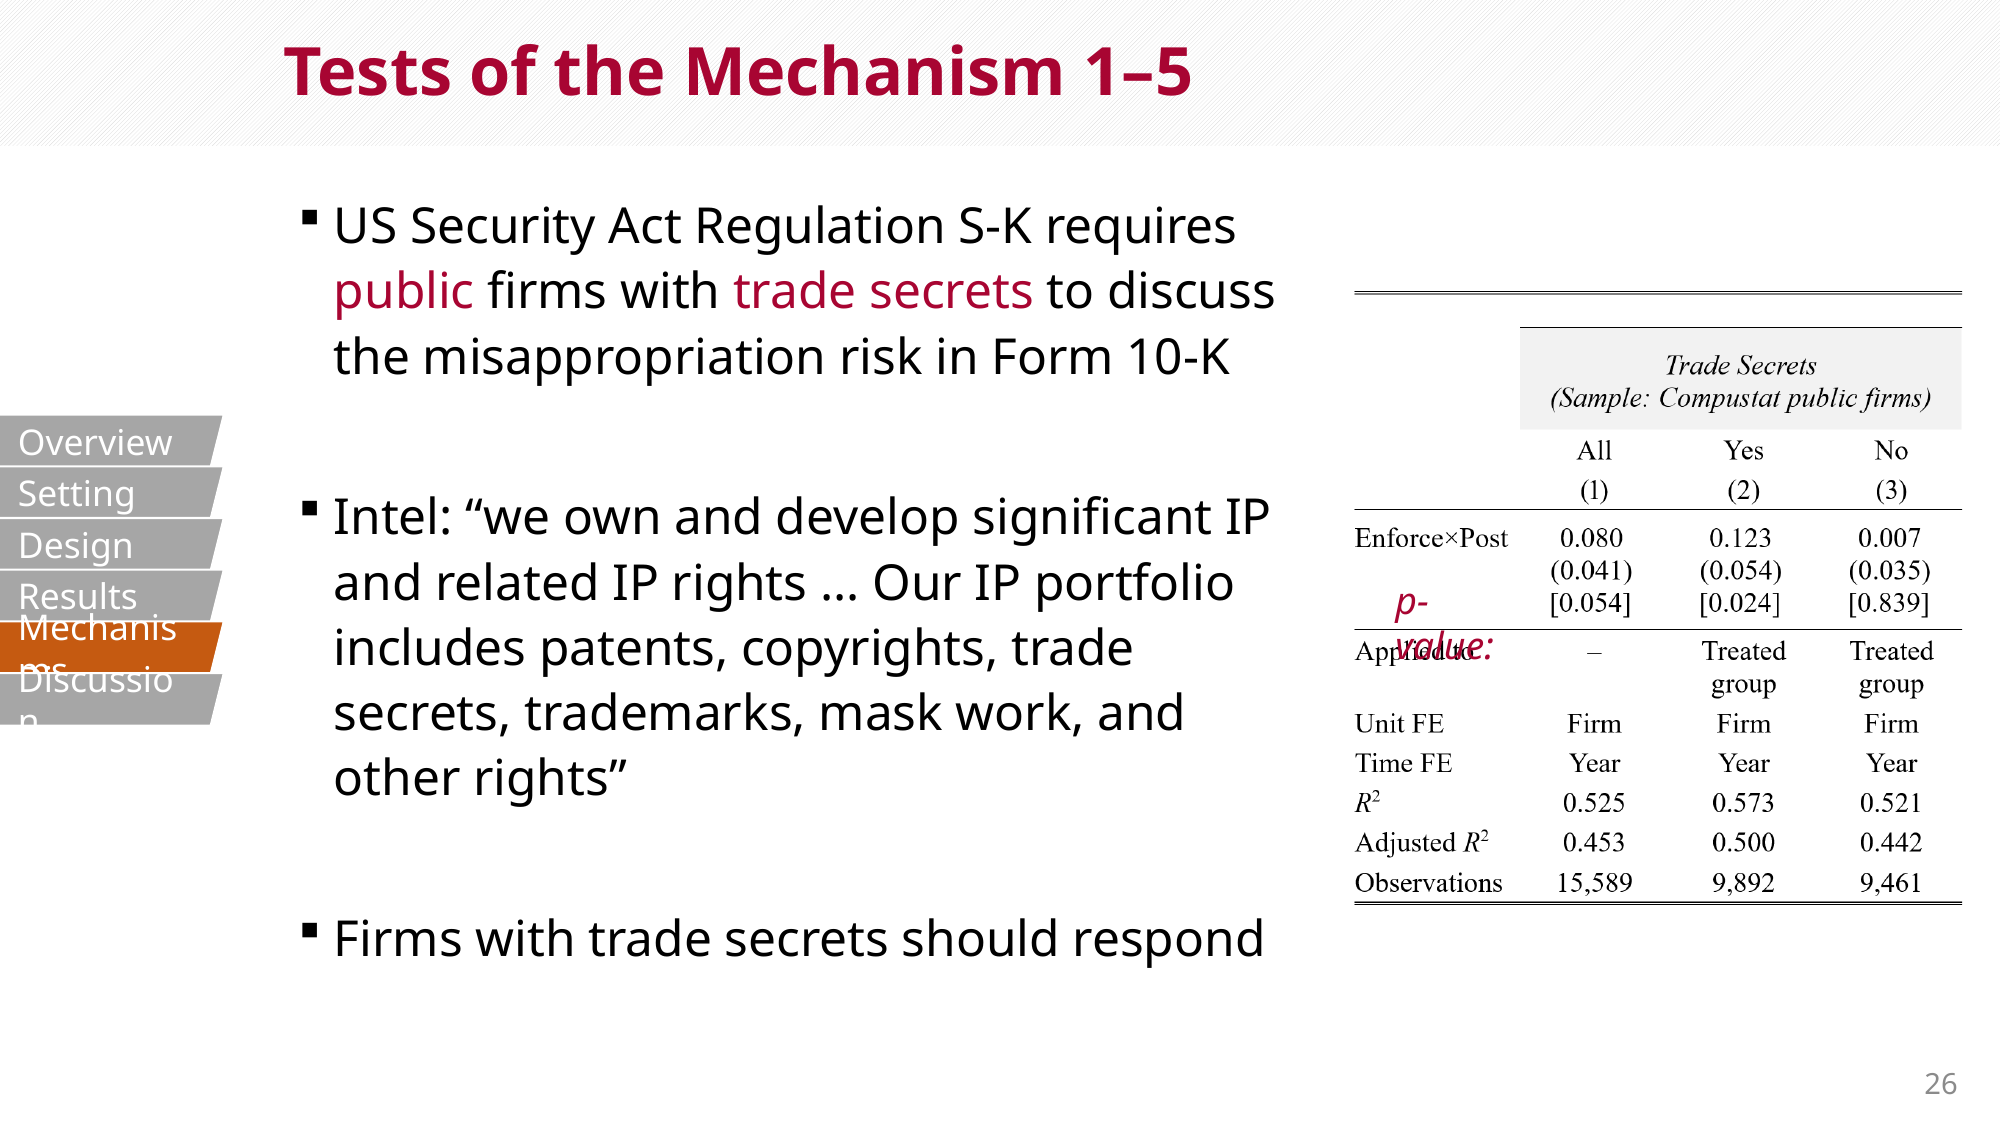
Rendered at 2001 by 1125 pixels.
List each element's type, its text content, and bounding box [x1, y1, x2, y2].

text_box Design [0, 516, 226, 568]
text_box Setting [0, 465, 226, 516]
slide_number 26 [1522, 1055, 1973, 1115]
text_box Results [0, 568, 226, 620]
list US Security Act Regulation S-K requires public firms with trade secrets to discuss the misappropriation risk in Form 10-K Intel: “we own and develop significant IP and related IP rights … Our IP portfolio includes patents, copyrights, trade secrets, trademarks, mask work, and other rights” Firms with trade secrets should respond [283, 180, 1320, 1064]
text_box Mechanisms [0, 620, 226, 672]
title Tests of the Mechanism 1–5 [283, 4, 2000, 144]
text_box Discussion [0, 672, 226, 727]
picture [1336, 290, 1963, 909]
text_box Overview [0, 413, 226, 465]
